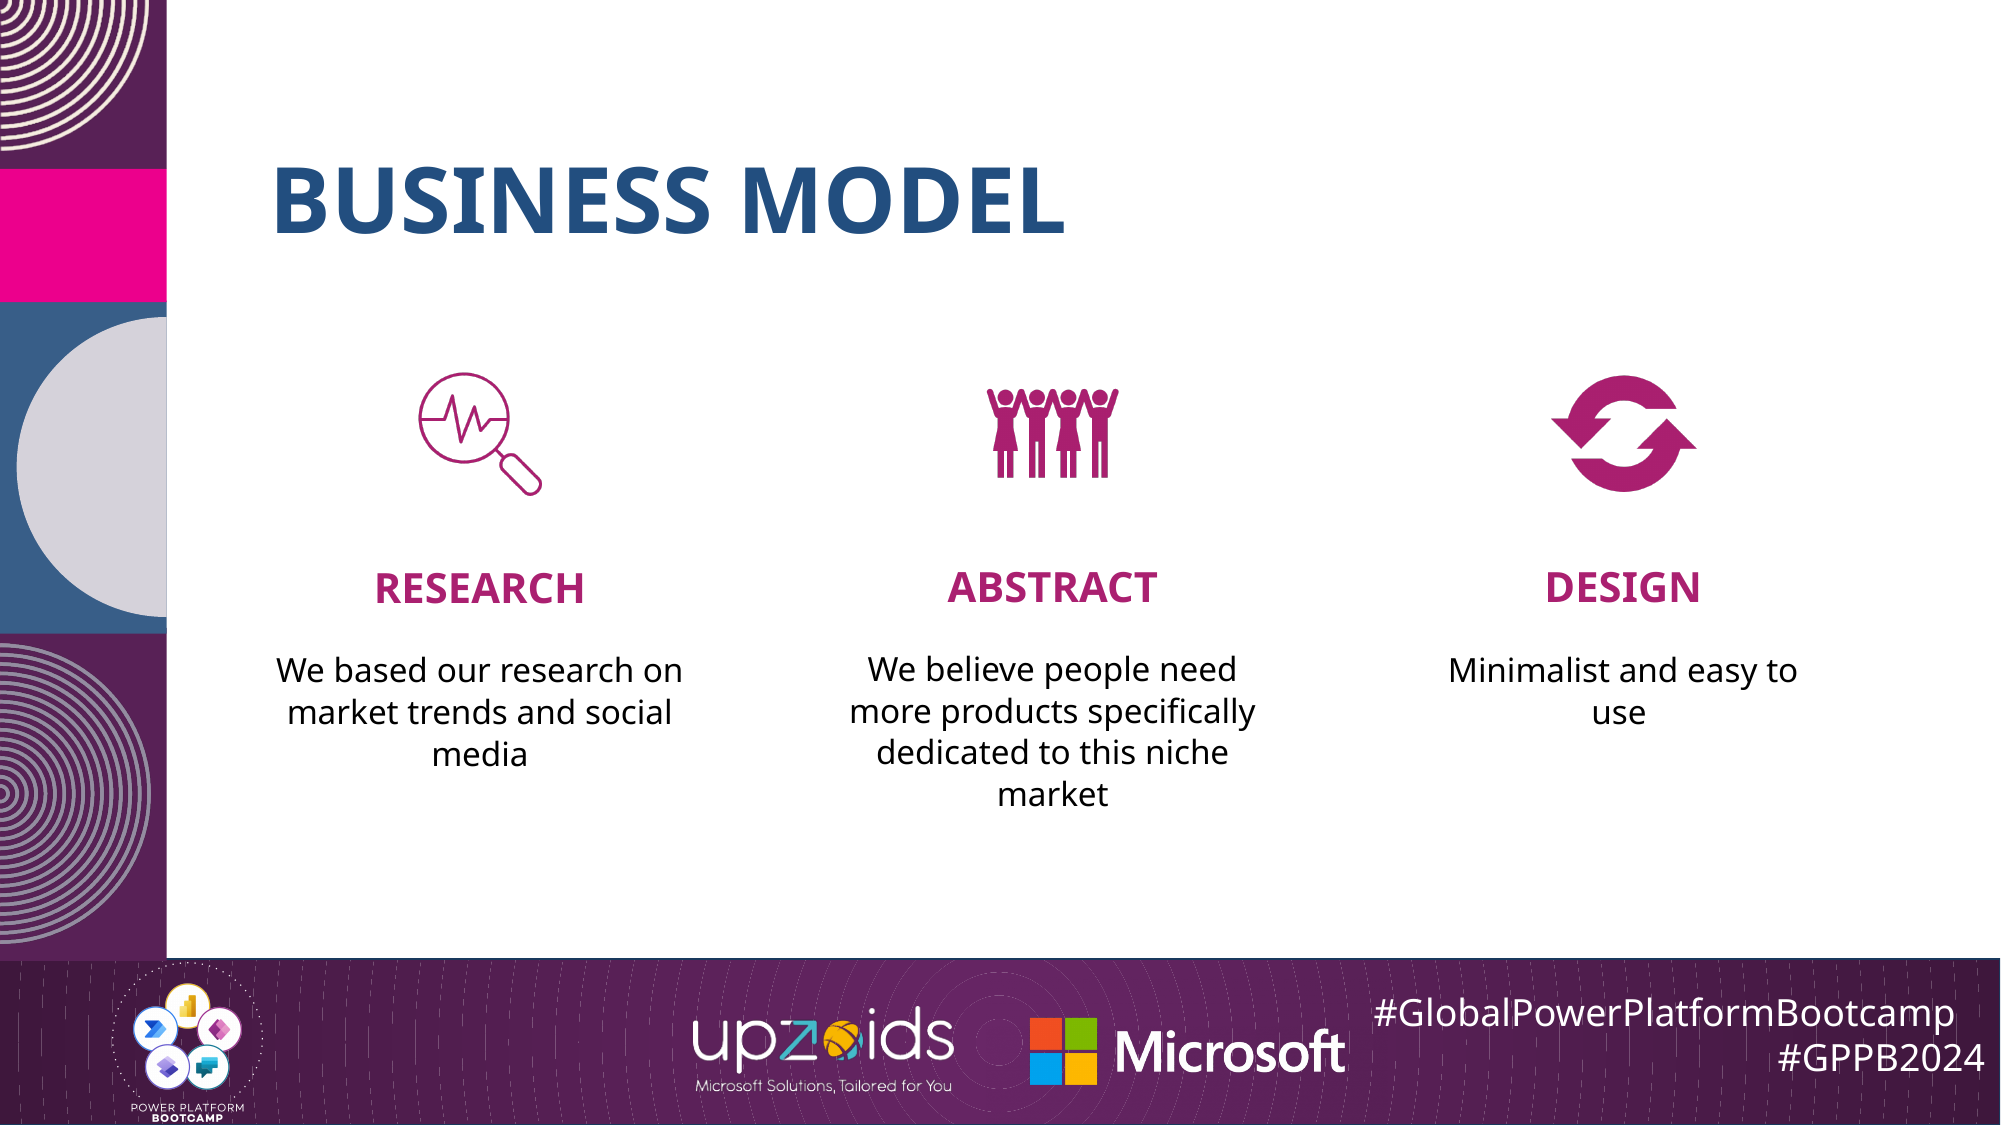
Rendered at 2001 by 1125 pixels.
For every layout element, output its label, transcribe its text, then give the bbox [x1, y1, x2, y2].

list We based our research on market trends and social media [255, 639, 706, 985]
picture [1, 644, 151, 944]
list Minimalist and easy to use [1398, 639, 1849, 985]
list DESIGN [1398, 551, 1849, 627]
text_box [405, 358, 556, 509]
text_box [977, 358, 1128, 509]
list ABSTRACT [827, 551, 1278, 627]
picture [1, 0, 149, 150]
picture [112, 962, 263, 1122]
title BUSINESS MODEL [254, 146, 1850, 365]
picture [986, 977, 1388, 1125]
picture [693, 1006, 954, 1111]
list RESEARCH [255, 552, 706, 628]
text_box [1548, 358, 1699, 509]
list We believe people need more products specifically dedicated to this niche market [827, 638, 1278, 984]
